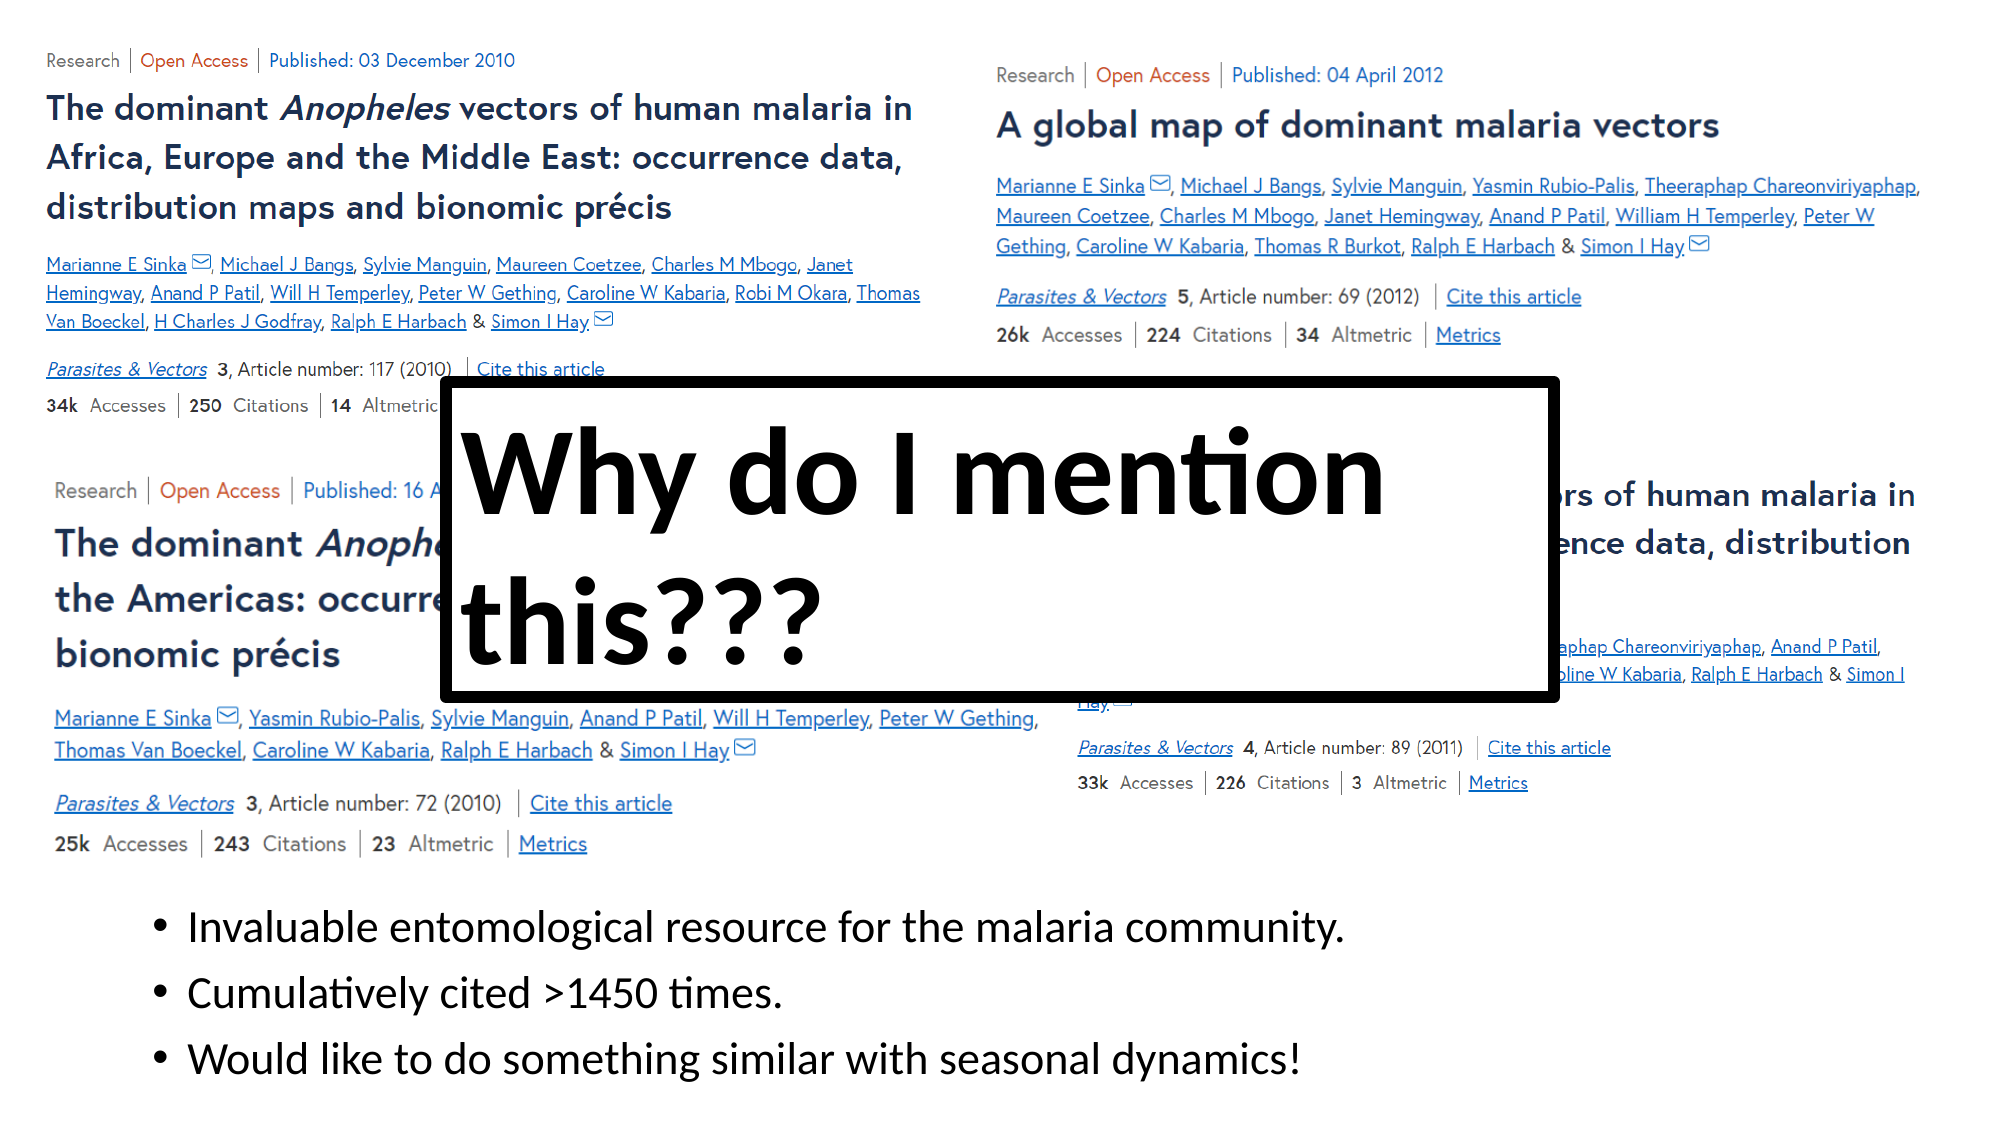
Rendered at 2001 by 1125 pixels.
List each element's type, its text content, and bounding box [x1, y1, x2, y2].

text_box Why do I mention this??? [446, 382, 1554, 464]
picture [32, 422, 1948, 864]
picture [32, 43, 956, 444]
list Invaluable entomological resource for the malaria community. Cumulatively cited >1450 times. Would like to do something similar with seasonal dynamics! [137, 895, 1863, 1093]
picture [981, 55, 1948, 368]
